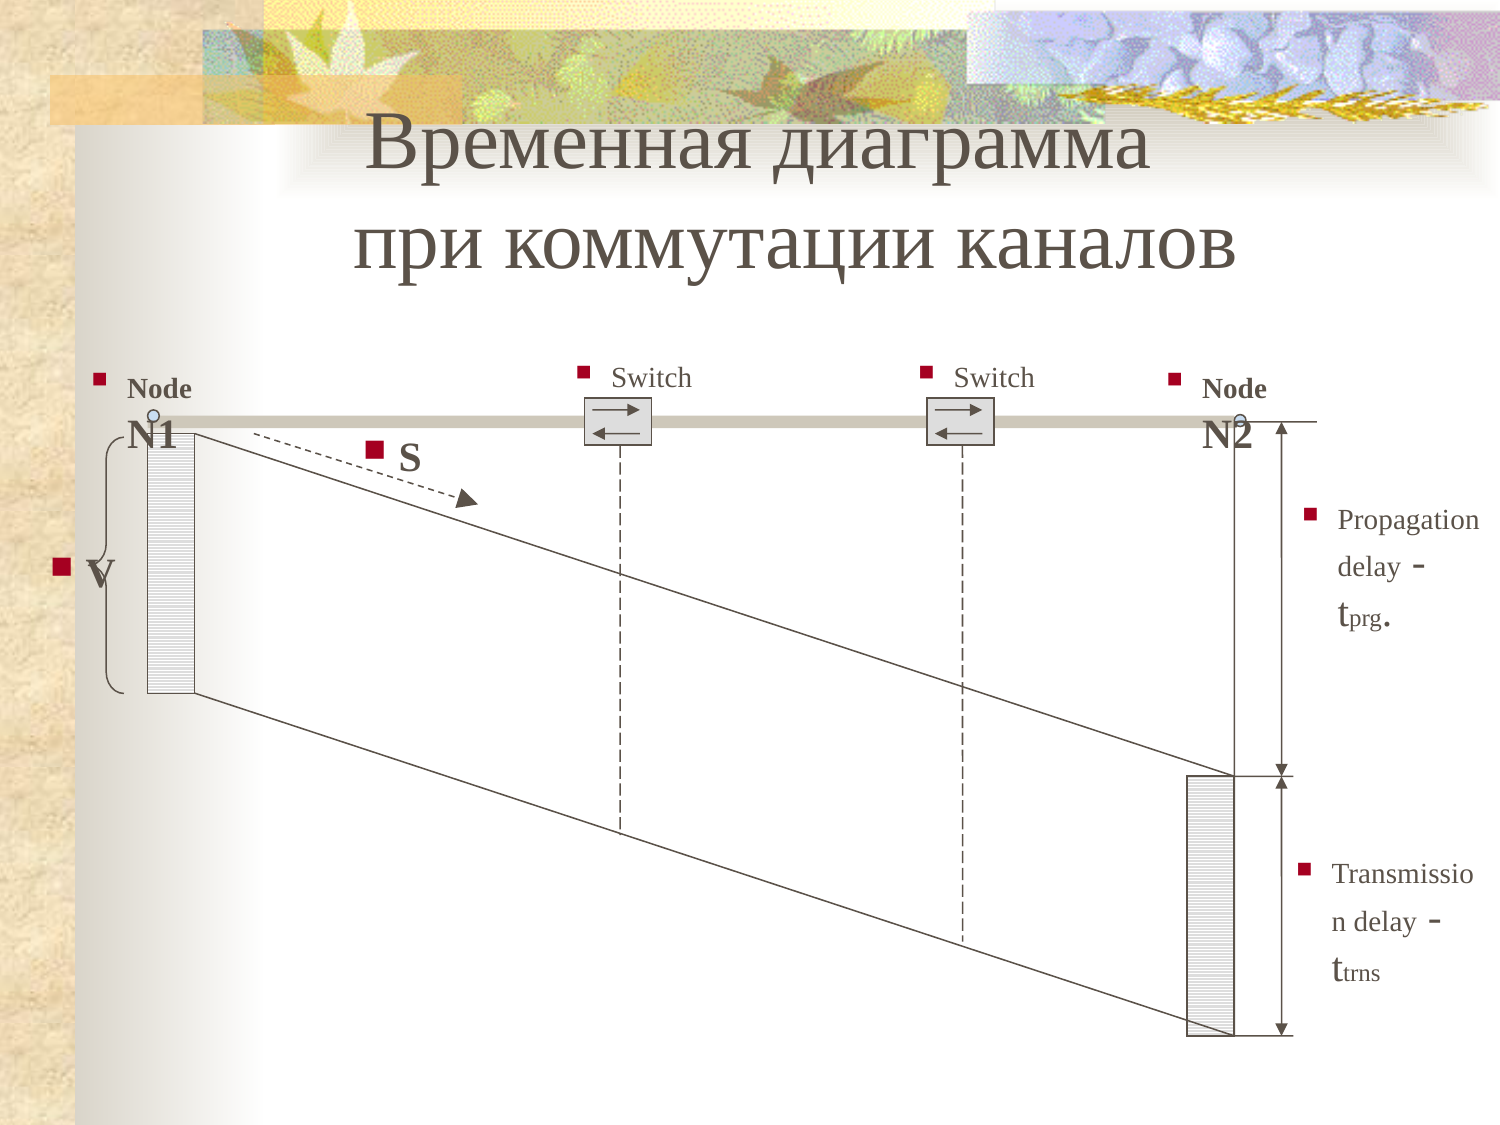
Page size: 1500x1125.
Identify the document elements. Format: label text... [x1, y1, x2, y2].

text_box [35, 349, 1500, 1037]
text_box Временная диаграмма при коммутации каналов [17, 78, 1500, 286]
picture [0, 0, 1500, 1125]
